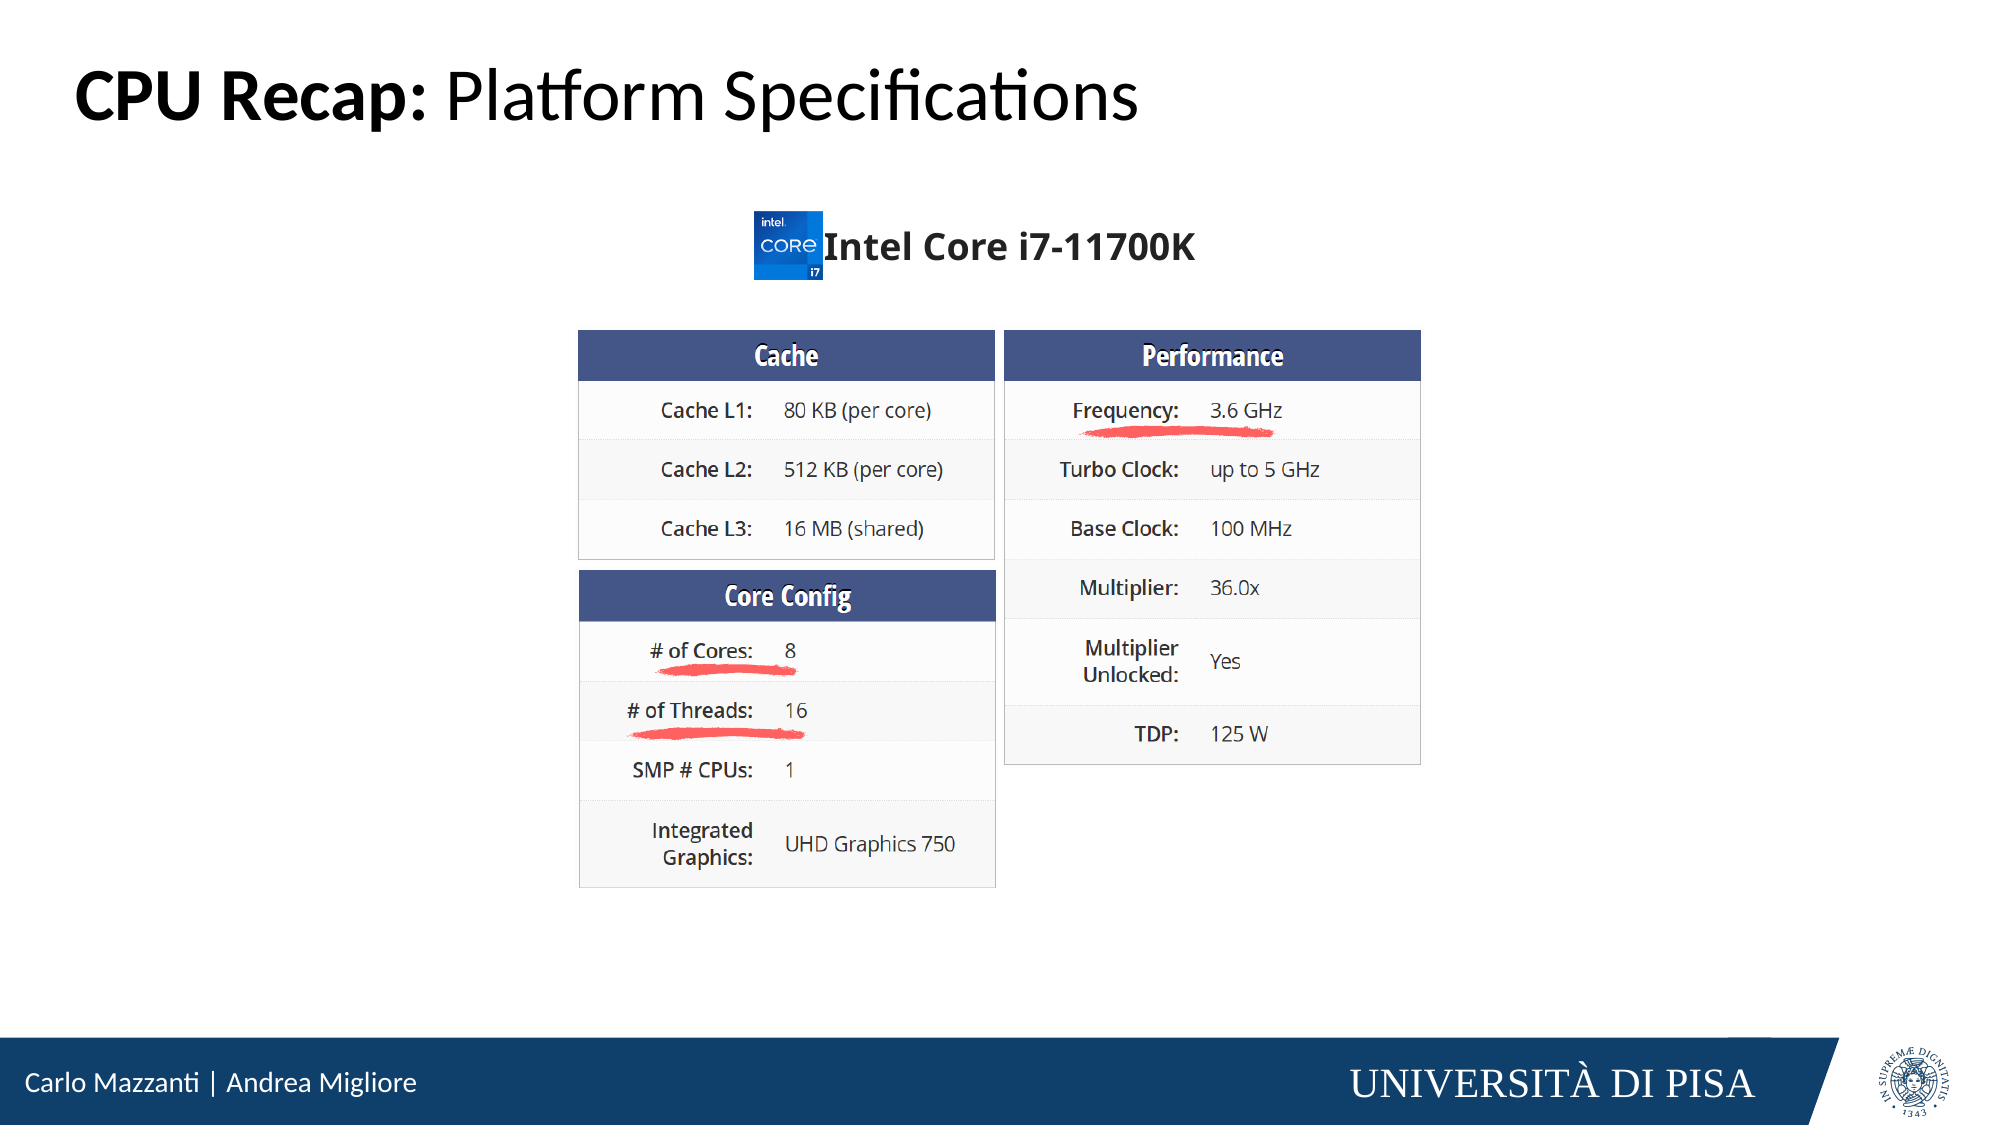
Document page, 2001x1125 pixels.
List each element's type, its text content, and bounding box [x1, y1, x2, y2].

text_box CPU Recap: Platform Specifications [60, 37, 1156, 143]
picture [575, 323, 998, 561]
picture [573, 566, 998, 888]
text_box Università di Pisa [0, 1037, 1772, 1125]
picture [1002, 325, 1425, 768]
picture [1879, 1047, 1949, 1117]
text_box Carlo Mazzanti | Andrea Migliore [10, 1056, 1309, 1106]
text_box [1727, 1036, 1841, 1125]
text_box Intel Core i7-11700K [823, 215, 1232, 275]
picture [754, 210, 823, 280]
